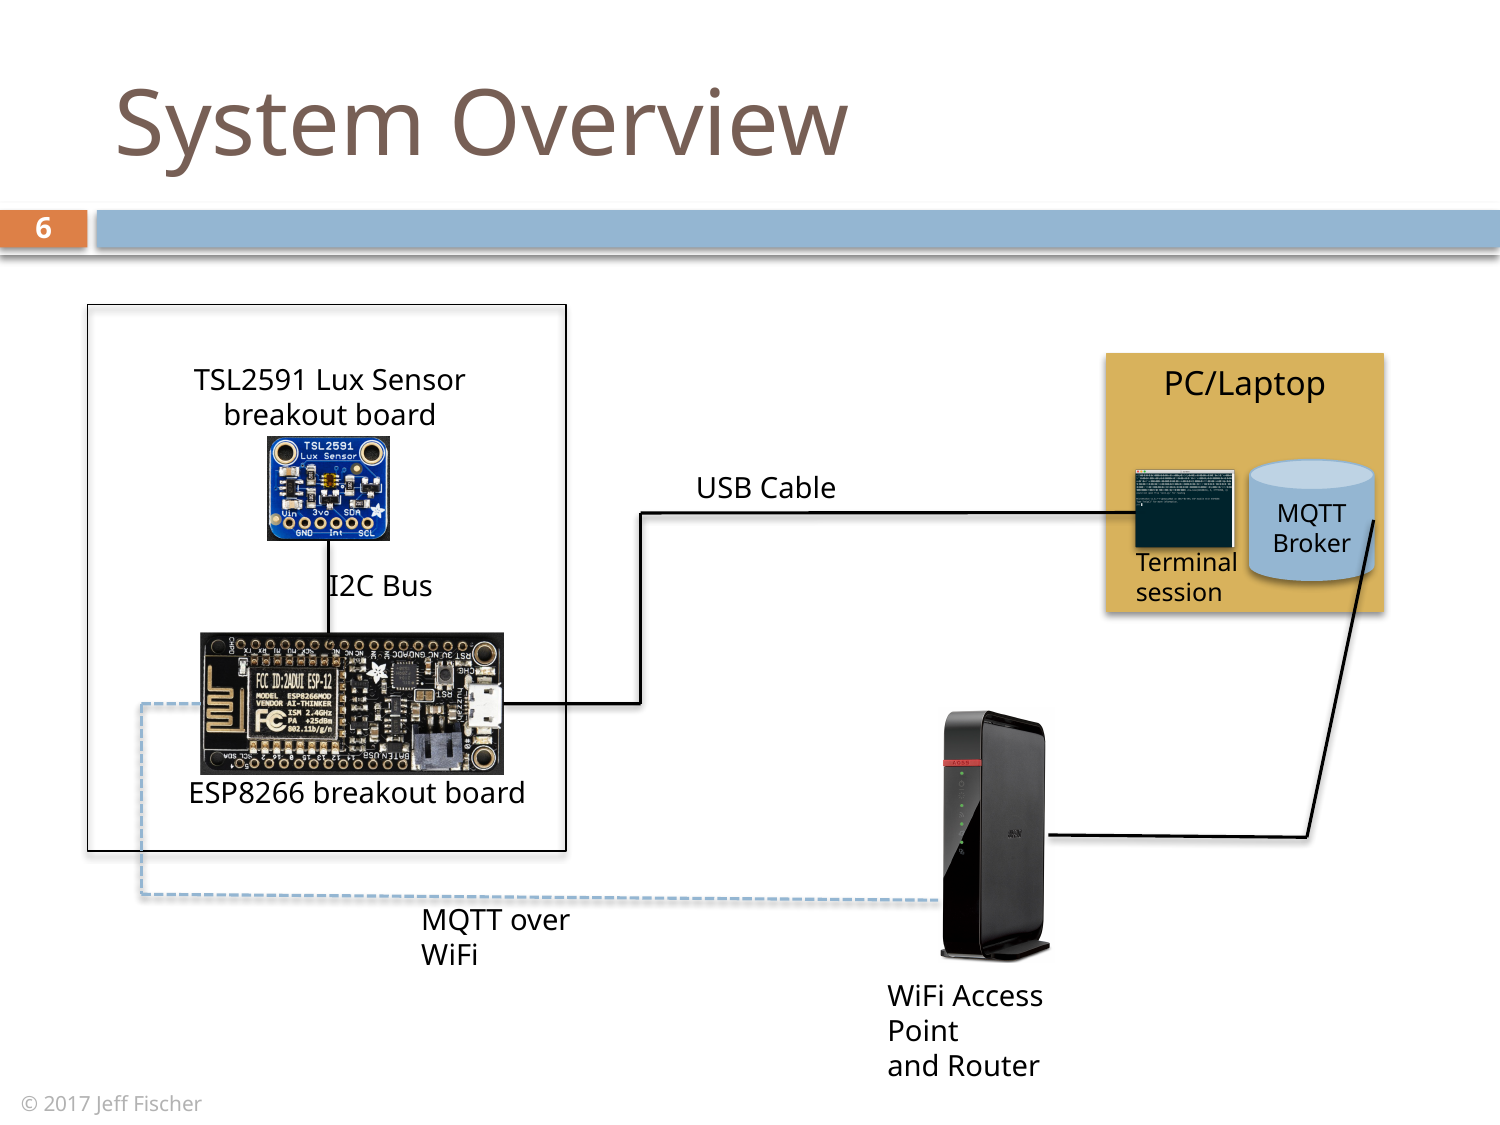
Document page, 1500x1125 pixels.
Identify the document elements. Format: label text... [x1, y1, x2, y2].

text_box I2C Bus [314, 560, 323, 610]
text_box MQTT Broker [1249, 458, 1375, 581]
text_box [141, 893, 939, 901]
text_box I2C Bus [334, 560, 448, 610]
picture [200, 632, 504, 775]
text_box TSL2591 Lux Sensor breakout board [178, 354, 481, 439]
picture [937, 707, 1055, 963]
slide_number 6 [0, 208, 88, 249]
footer © 2017 Jeff Fischer [5, 1084, 677, 1125]
title System Overview [99, 37, 1438, 200]
text_box Terminal session [1121, 567, 1254, 614]
text_box WiFi Access Point and Router [872, 969, 1107, 1090]
picture [1125, 464, 1245, 561]
picture [267, 436, 391, 542]
text_box USB Cable [681, 462, 915, 511]
text_box [87, 304, 567, 852]
text_box ESP8266 breakout board [173, 766, 542, 817]
text_box MQTT over WiFi [406, 910, 641, 979]
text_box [1047, 834, 1301, 838]
text_box PC/Laptop [1106, 353, 1384, 612]
